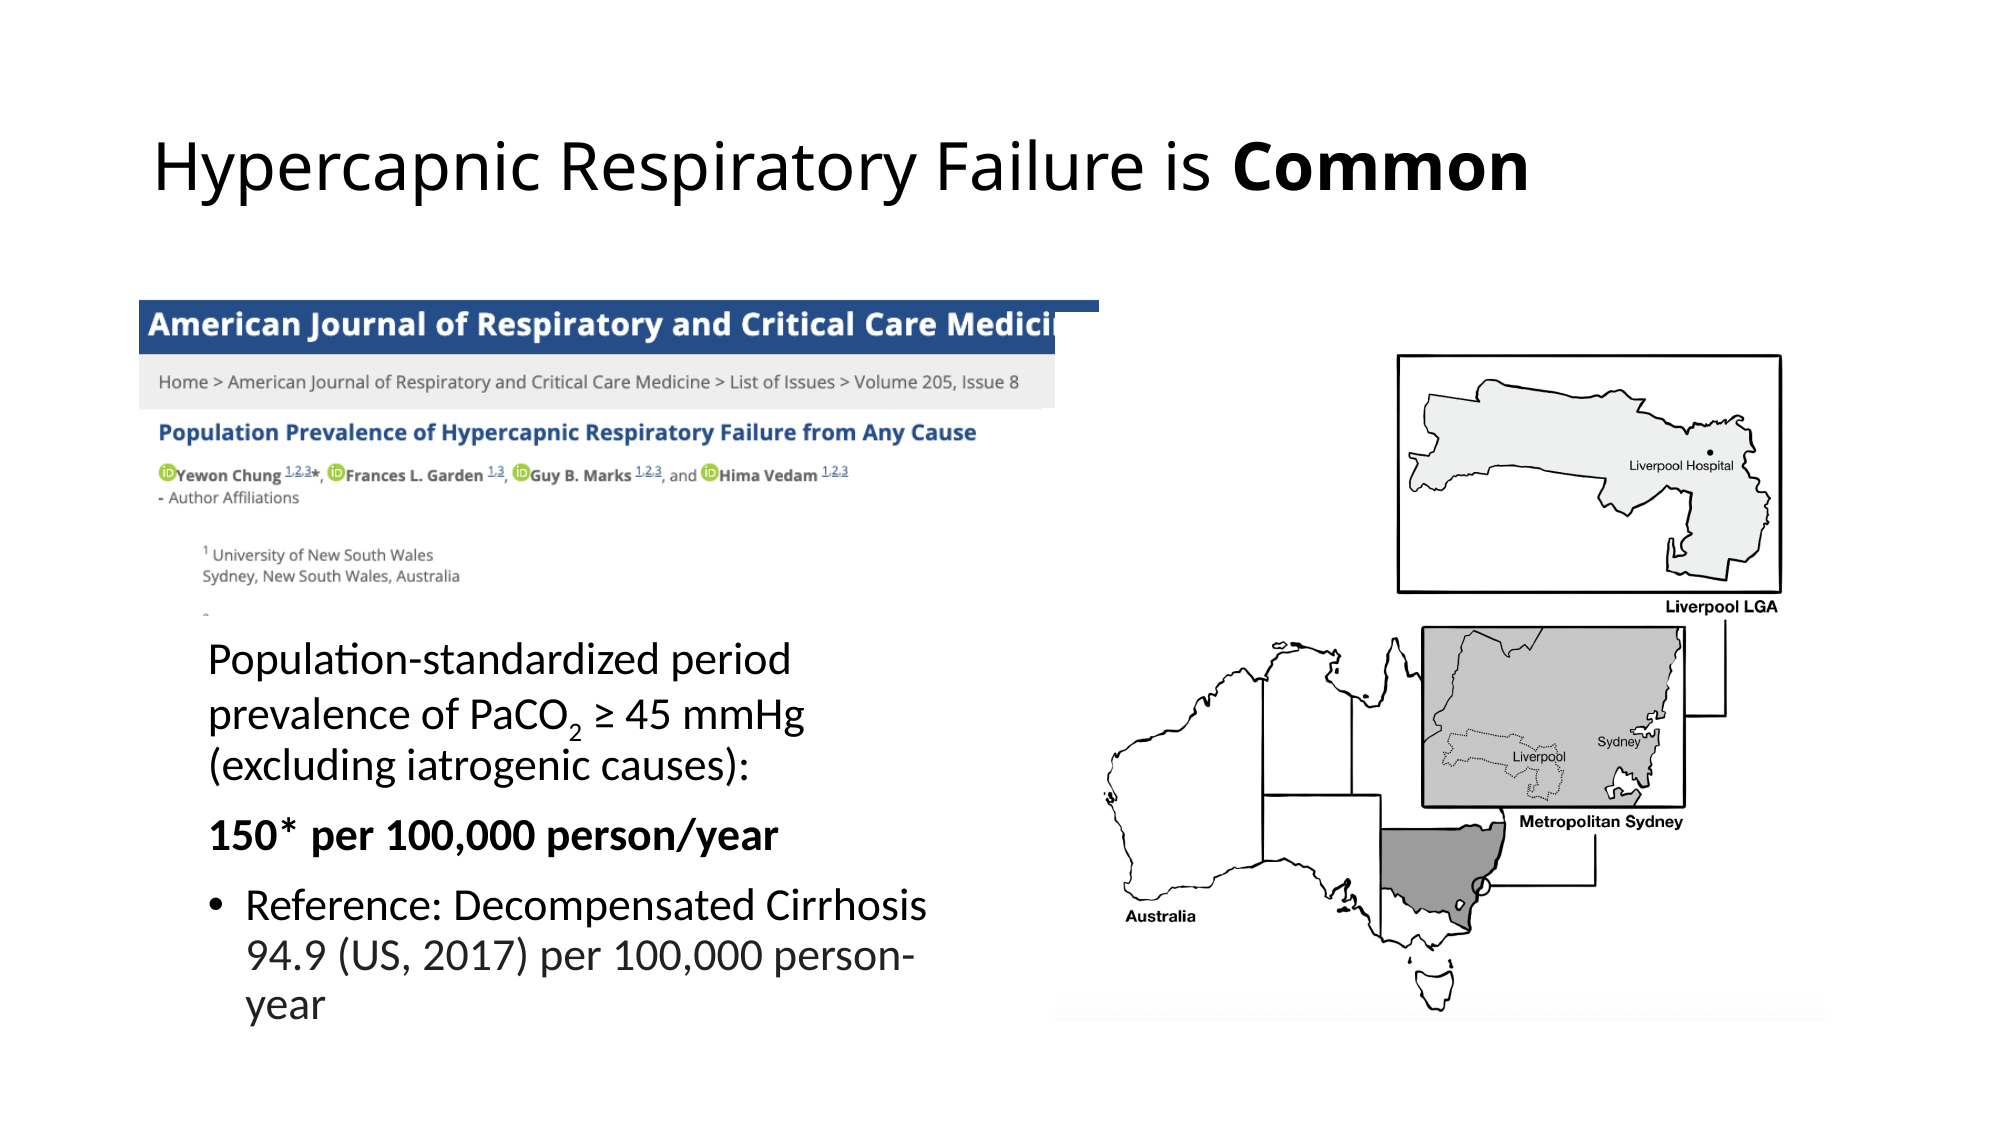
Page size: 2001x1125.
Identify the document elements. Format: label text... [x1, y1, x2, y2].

text_box Population-standardized period prevalence of PaCO2 ≥ 45 mmHg (excluding iatrogenic causes): 150* per 100,000 person/year Reference: Decompensated Cirrhosis 94.9 (US, 2017) per 100,000 person-year [192, 627, 1002, 1067]
title Hypercapnic Respiratory Failure is Common [137, 59, 1863, 278]
picture [1055, 312, 1825, 1022]
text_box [139, 298, 1144, 626]
